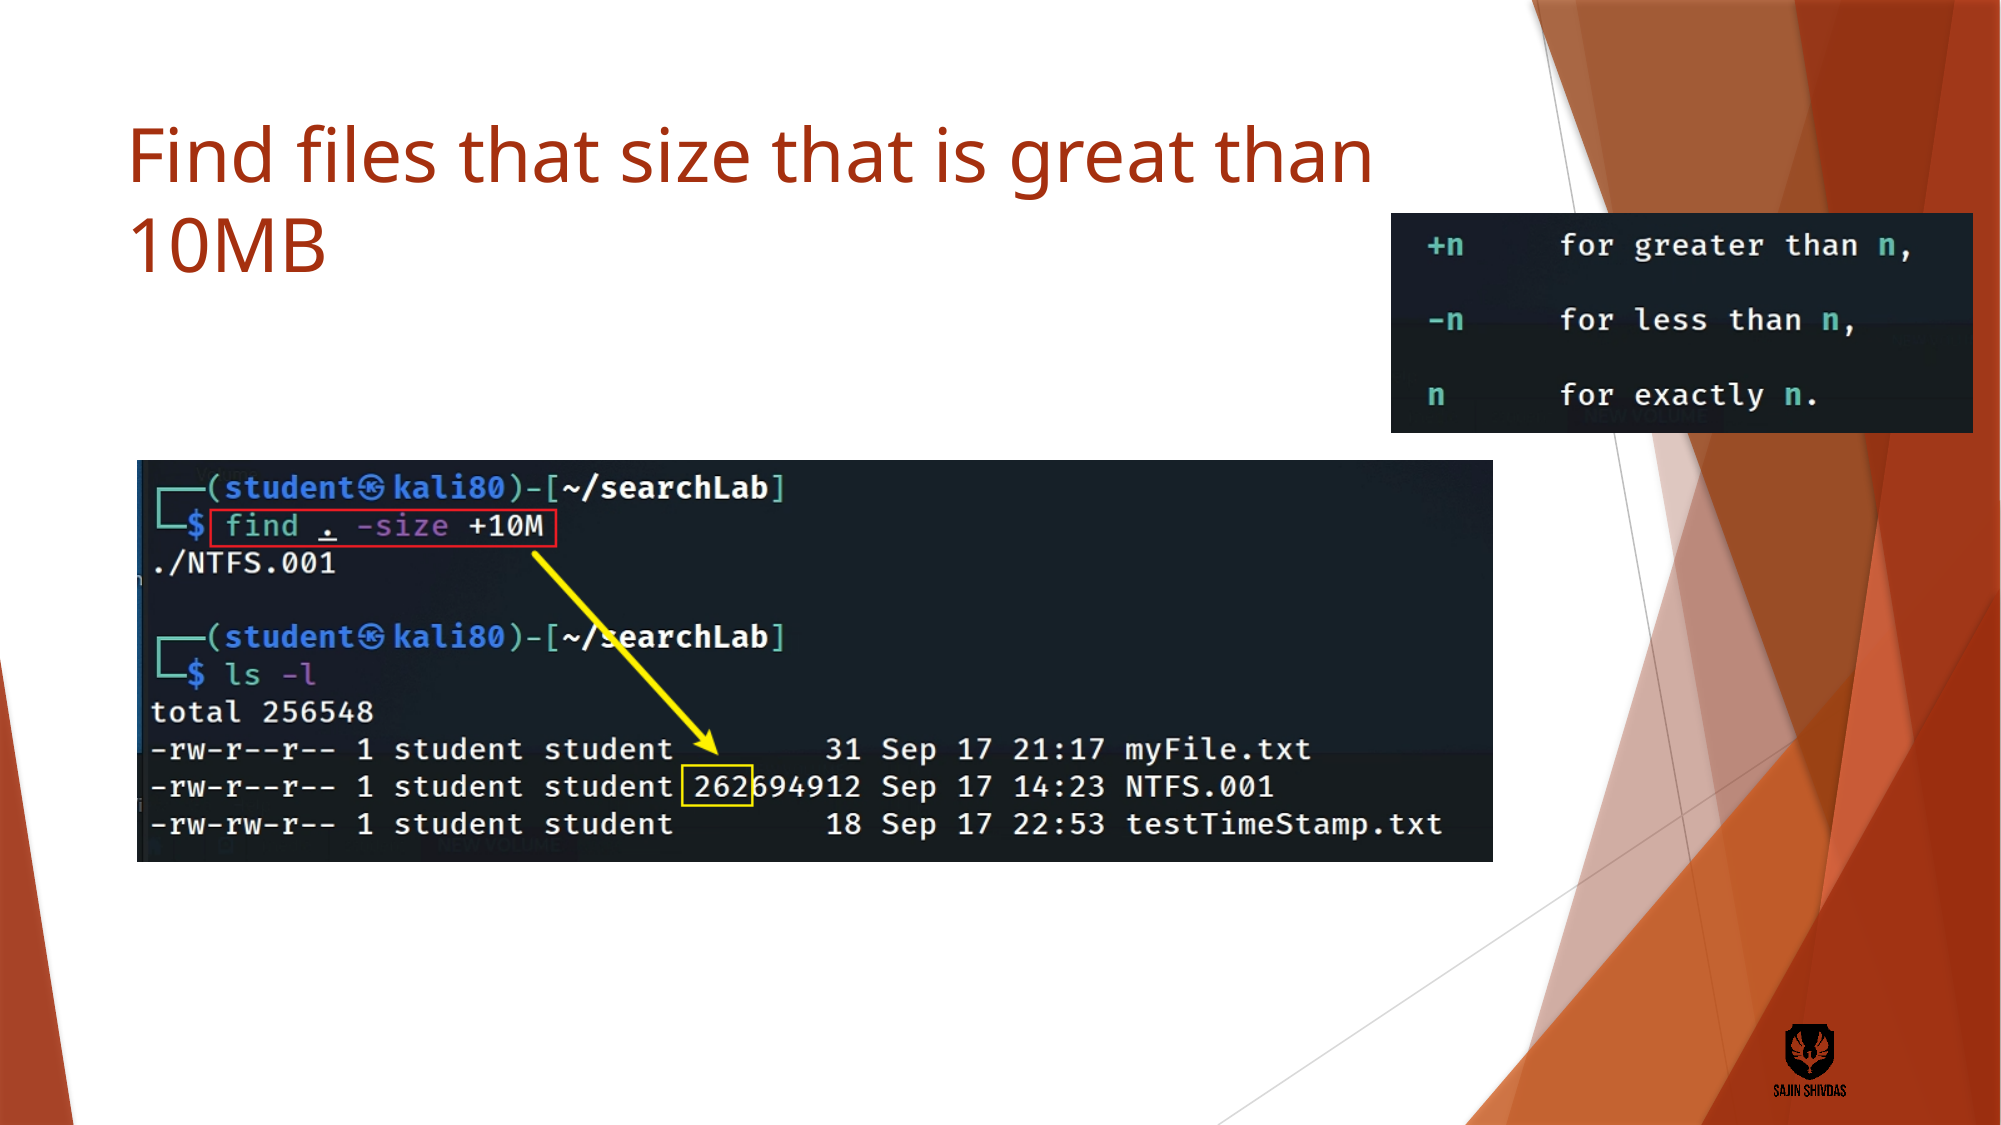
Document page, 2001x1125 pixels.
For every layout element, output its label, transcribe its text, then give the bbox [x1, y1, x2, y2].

title Find files that size that is great than 10MB [111, 99, 1522, 317]
picture [1390, 213, 1974, 433]
picture [1765, 1016, 1856, 1106]
picture [136, 460, 1494, 863]
